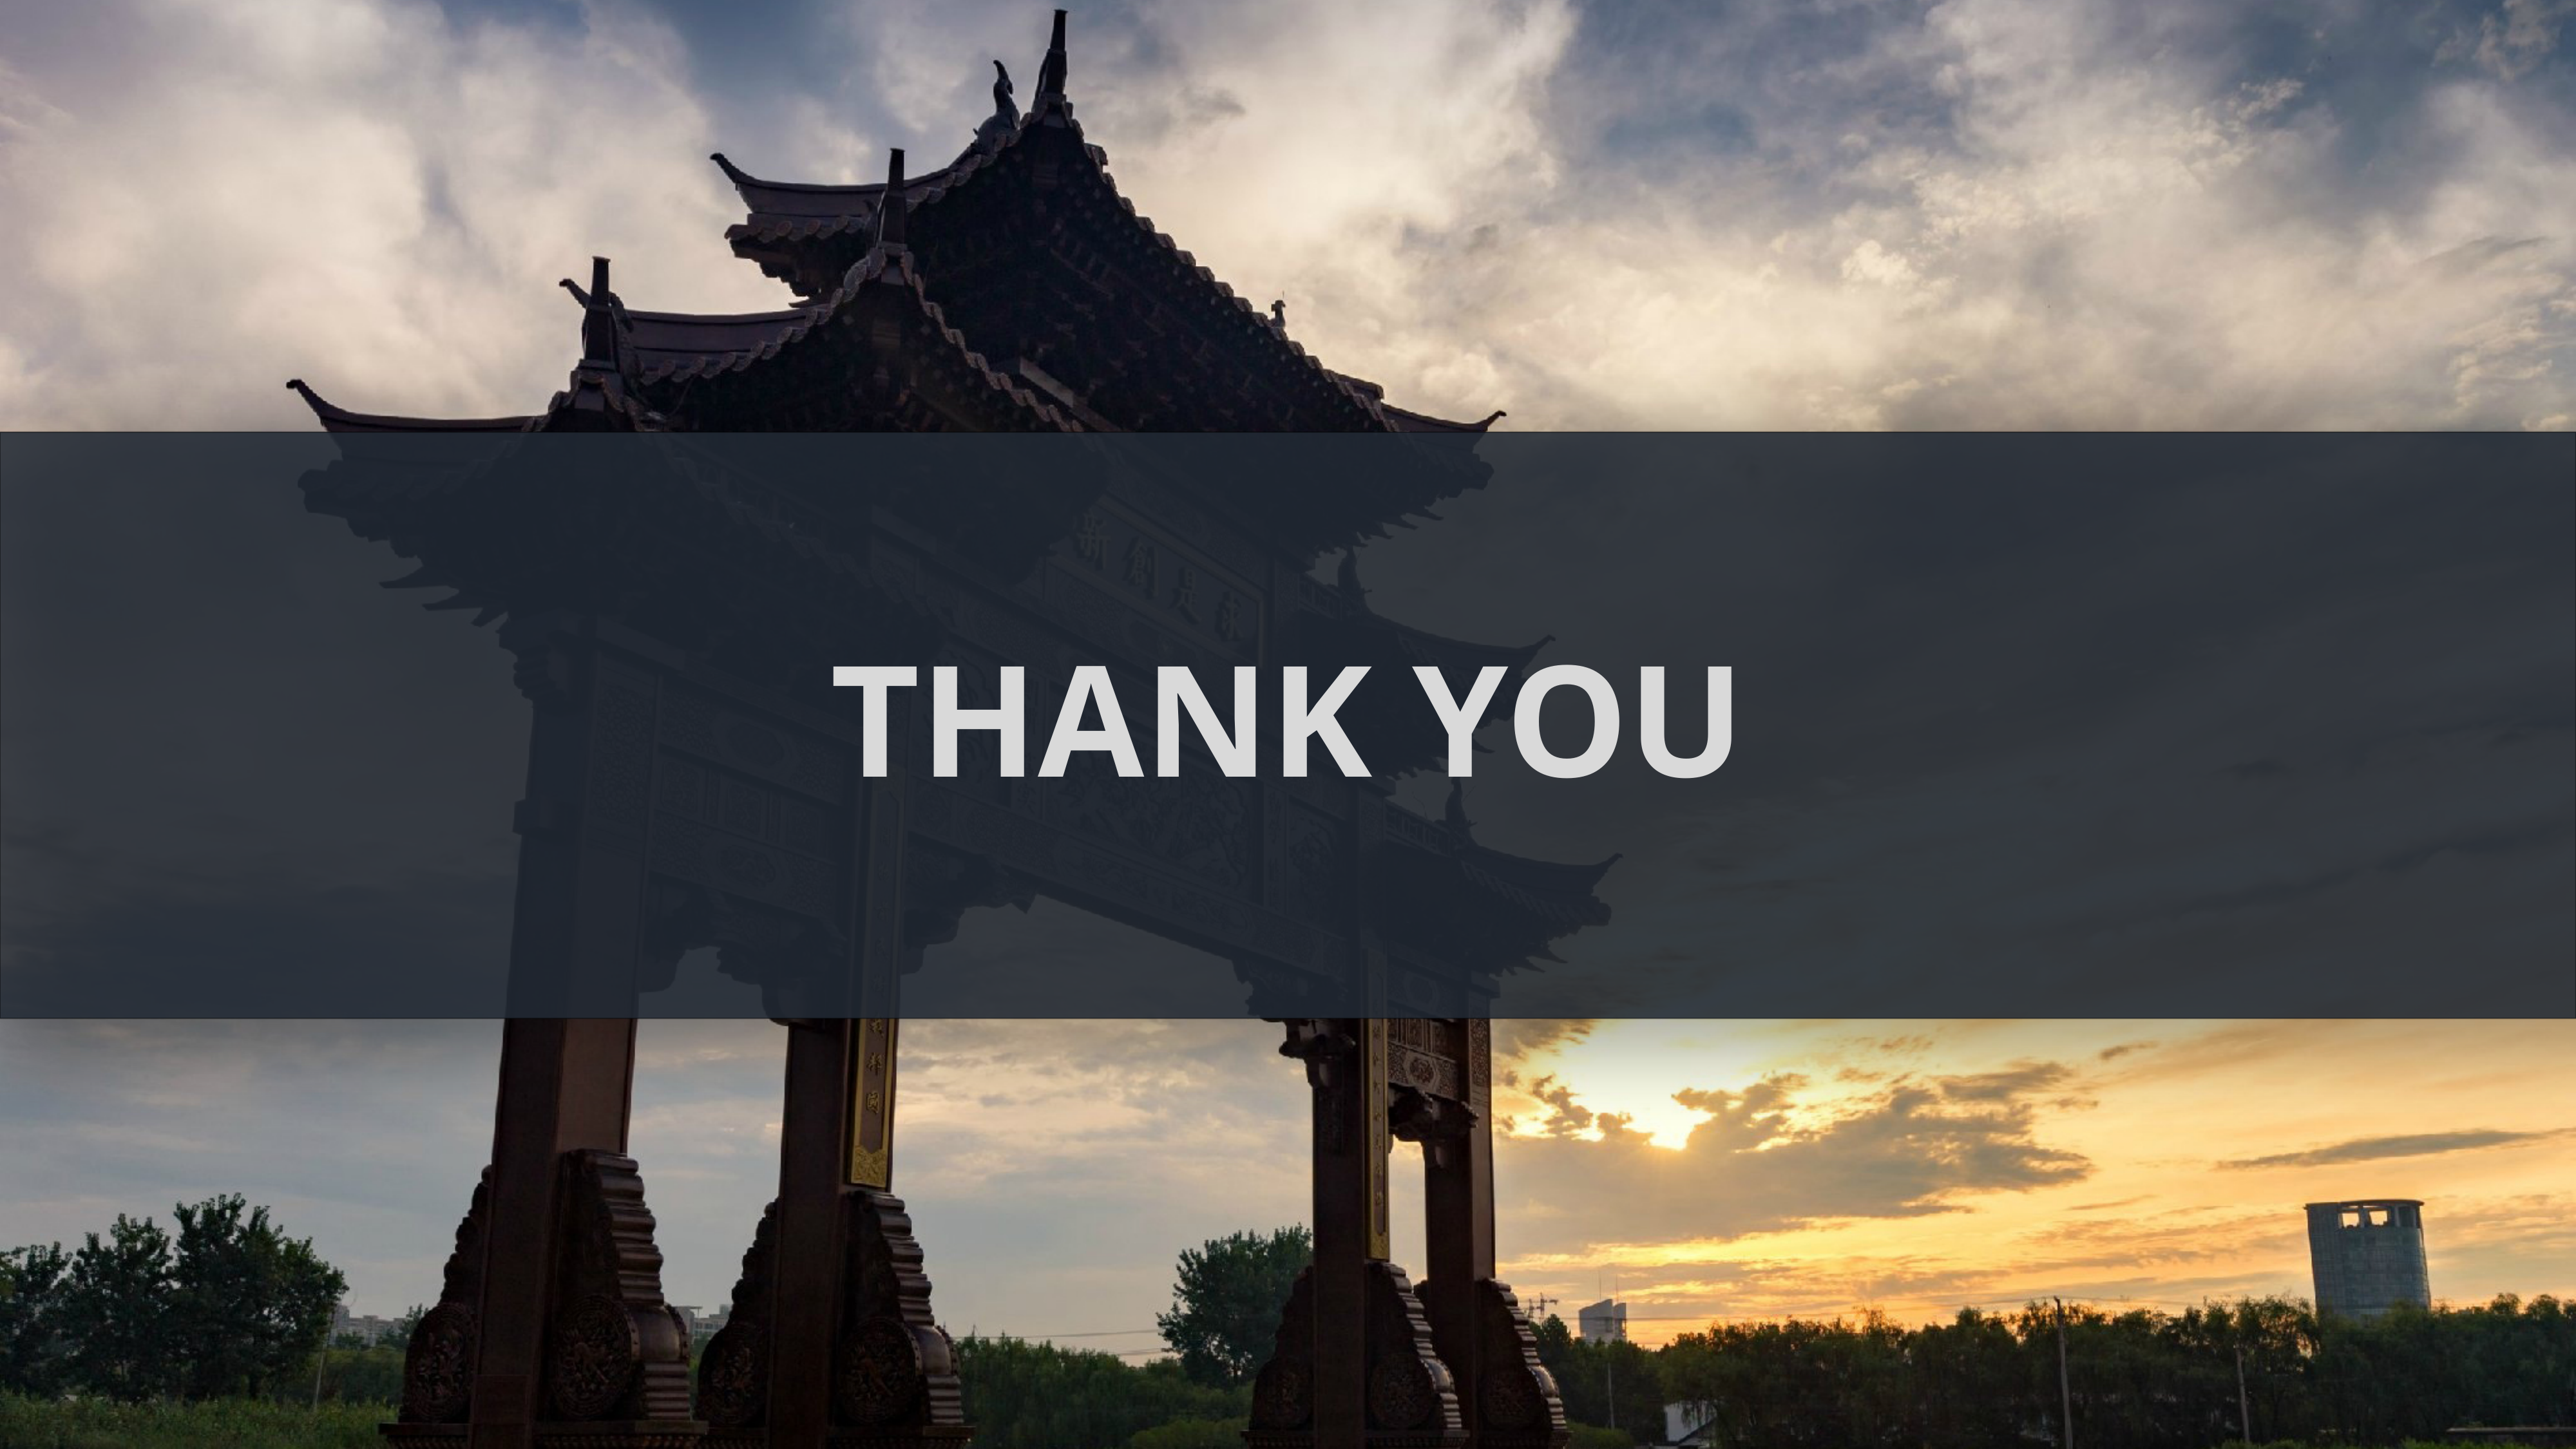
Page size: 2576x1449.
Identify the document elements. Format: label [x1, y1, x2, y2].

picture [0, 1019, 2576, 1449]
picture [0, 0, 2576, 431]
